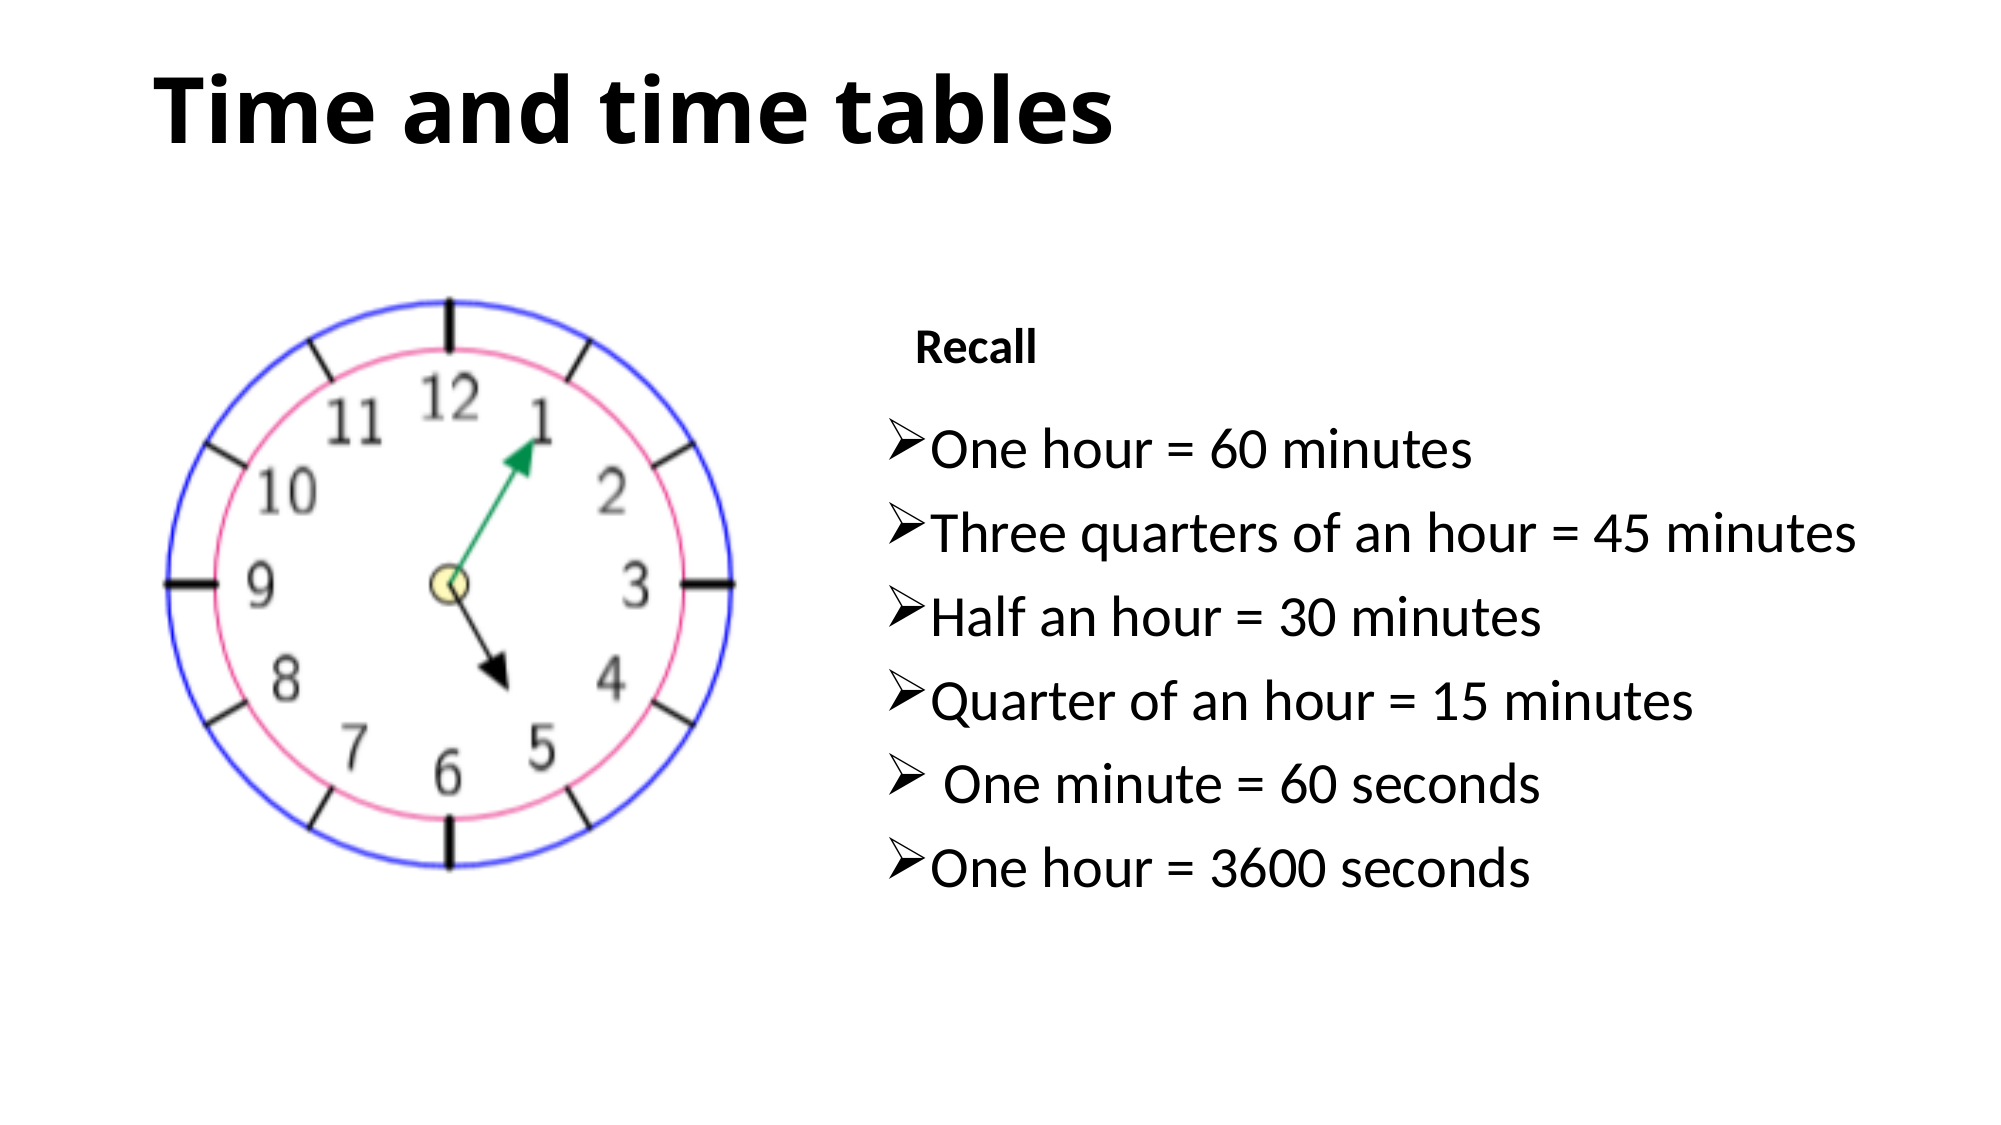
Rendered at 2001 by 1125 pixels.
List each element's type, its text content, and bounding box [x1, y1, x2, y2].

title Time and time tables [137, 59, 1863, 278]
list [113, 249, 754, 911]
list Recall [900, 247, 1751, 383]
list One hour = 60 minutes Three quarters of an hour = 45 minutes Half an hour = 30 minutes Quarter of an hour = 15 minutes One minute = 60 seconds One hour = 3600 seconds [869, 410, 1966, 1016]
